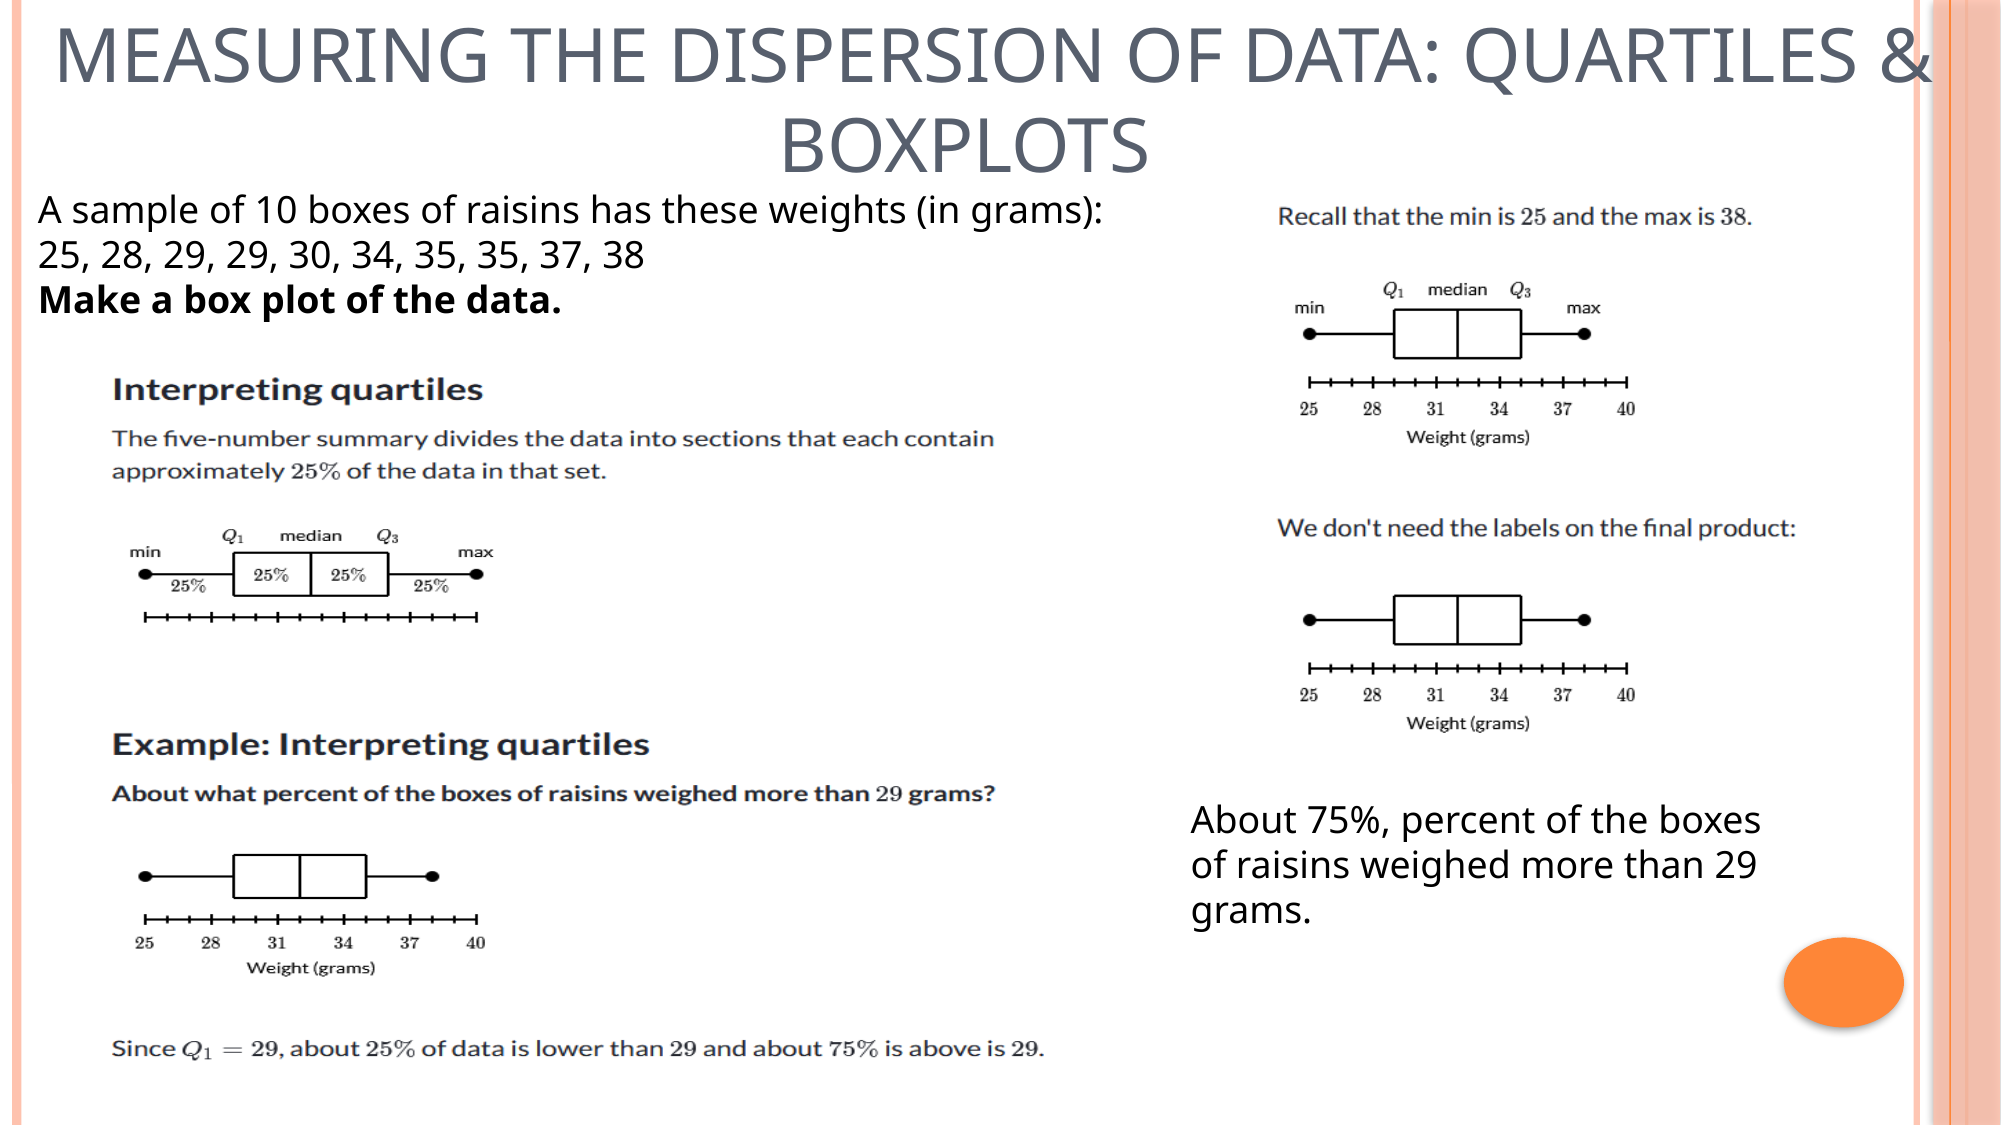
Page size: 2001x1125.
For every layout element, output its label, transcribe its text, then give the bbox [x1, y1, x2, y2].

title Measuring the Dispersion of Data: Quartiles & Boxplots [0, 38, 2000, 195]
text_box About 75%, percent of the boxes of raisins weighed more than 29 grams. [1175, 788, 1817, 939]
picture [38, 355, 1063, 1098]
text_box A sample of 10 boxes of raisins has these weights (in grams): 25, 28, 29, 29, 30, 34, 35, 35, 37, 38 Make a box plot of the data. [23, 179, 1131, 329]
picture [1134, 178, 1868, 744]
slide_number 76 [1583, 1062, 2000, 1125]
